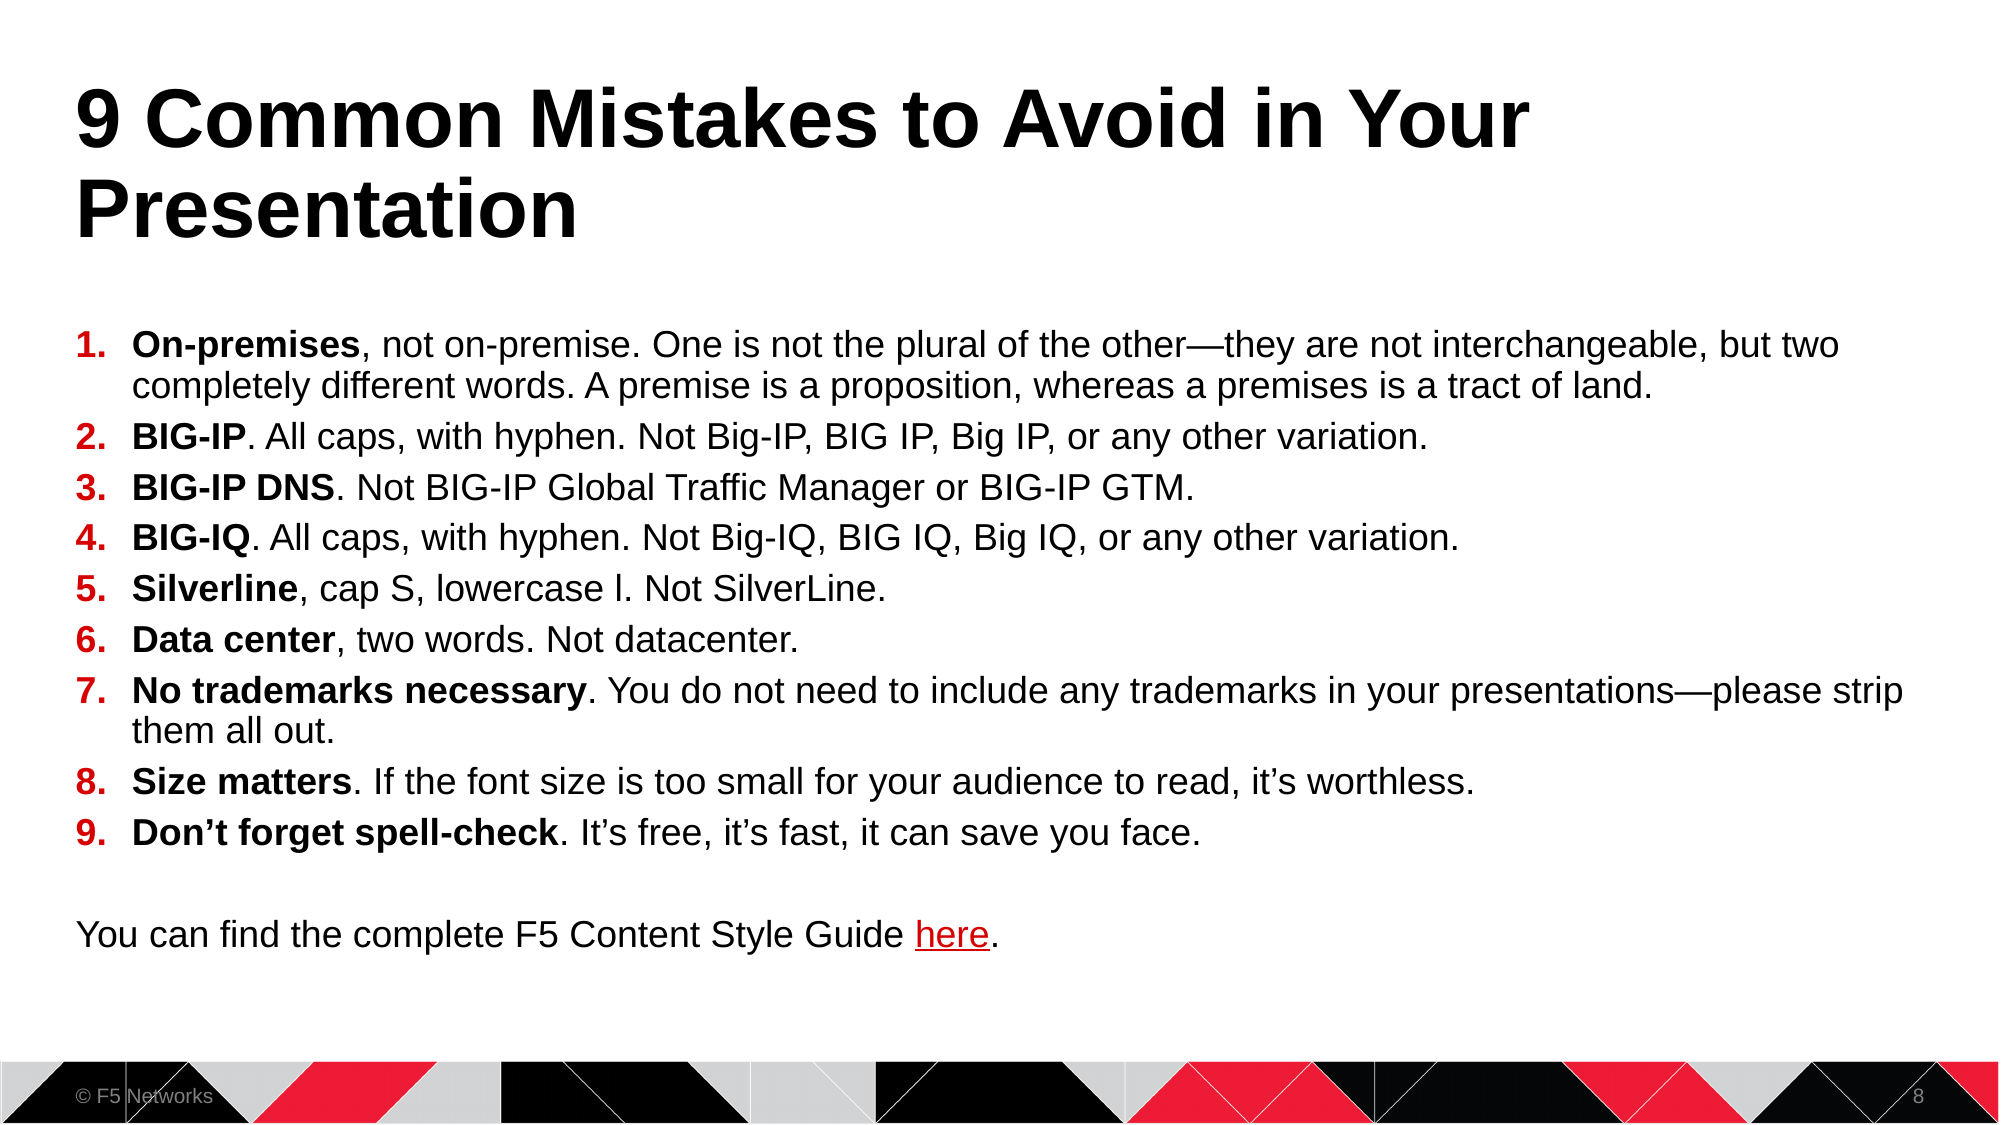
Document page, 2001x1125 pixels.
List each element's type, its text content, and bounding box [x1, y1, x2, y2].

picture [0, 1050, 2000, 1125]
slide_number 8 [1500, 1065, 1950, 1125]
title 9 Common Mistakes to Avoid in Your Presentation [50, 50, 1950, 284]
list On-premises, not on-premise. One is not the plural of the other—they are not interchangeable, but two completely different words. A premise is a proposition, whereas a premises is a tract of land. BIG-IP. All caps, with hyphen. Not Big-IP, BIG IP, Big IP, or any other variation. BIG-IP DNS. Not BIG-IP Global Traffic Manager or BIG-IP GTM. BIG-IQ. All caps, with hyphen. Not Big-IQ, BIG IQ, Big IQ, or any other variation. Silverline, cap S, lowercase l. Not SilverLine. Data center, two words. Not datacenter. No trademarks necessary. You do not need to include any trademarks in your presentations—please strip them all out. Size matters. If the font size is too small for your audience to read, it’s worthless. Don’t forget spell-check. It’s free, it’s fast, it can save you face. You can find the complete F5 Content Style Guide here. [50, 299, 1950, 1050]
footer © F5 Networks [50, 1065, 725, 1125]
